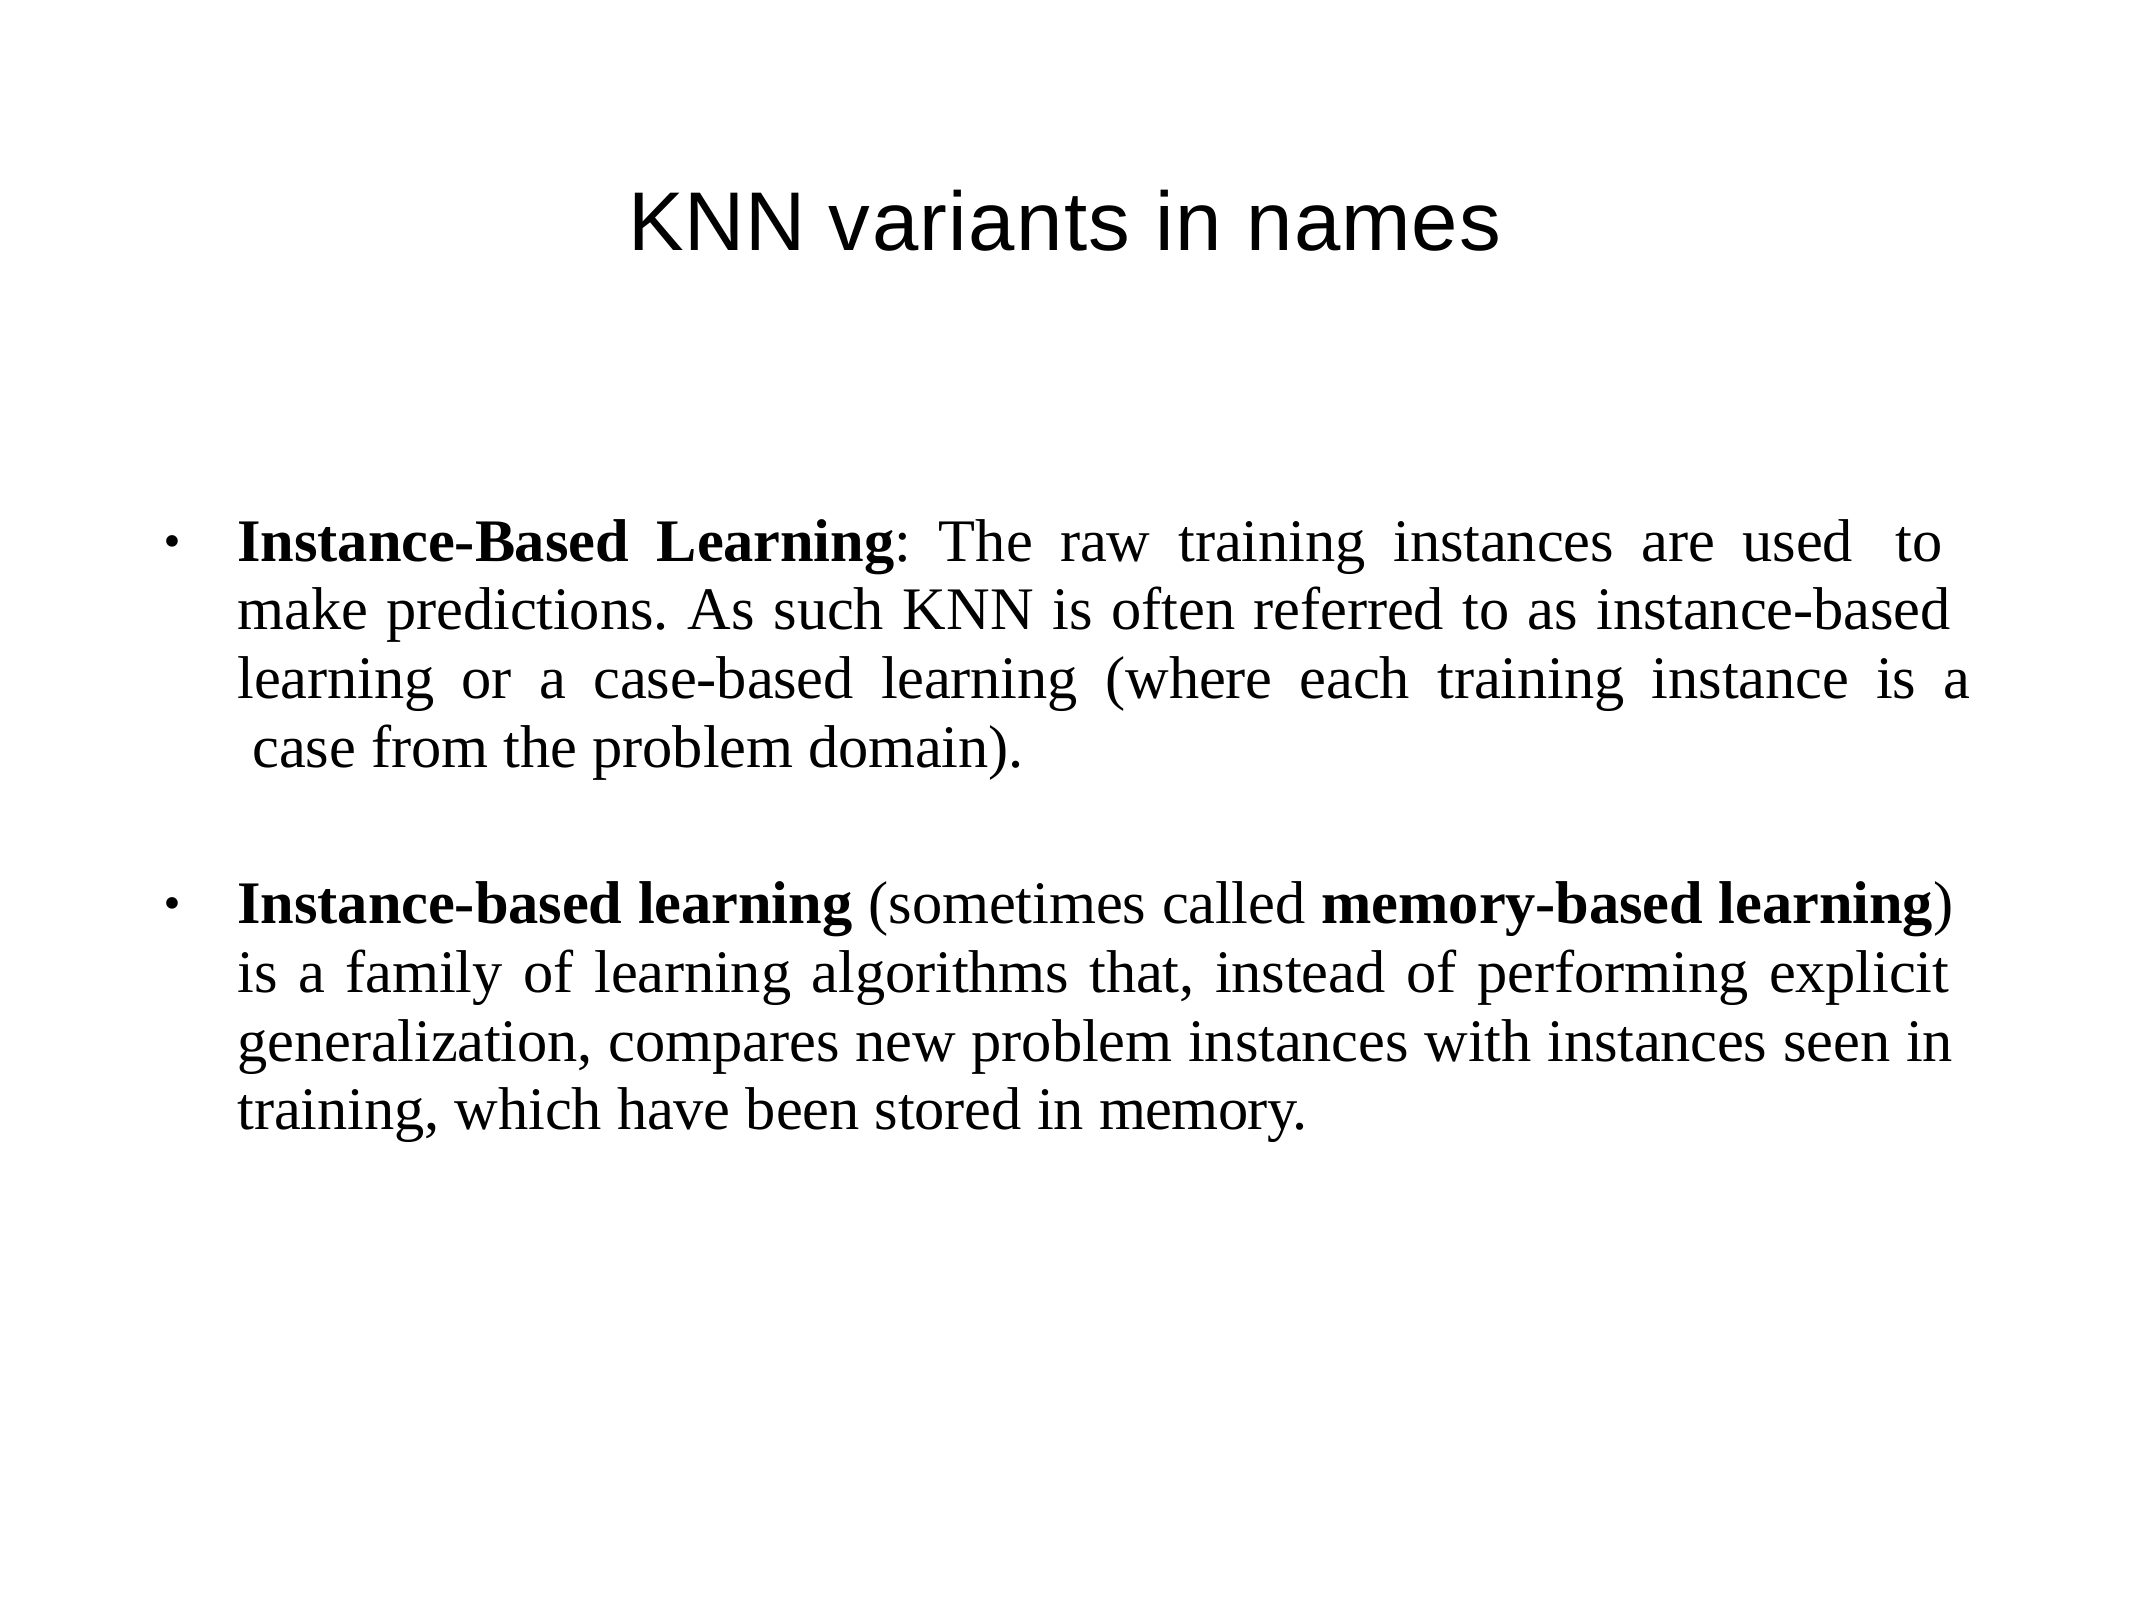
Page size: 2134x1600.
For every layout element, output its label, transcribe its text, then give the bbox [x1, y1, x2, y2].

text_box Instance-based learning (sometimes called memory-based learning) is a family of learning algorithms that, instead of performing explicit generalization, compares new problem instances with instances seen in training, which have been stored in memory. [235, 859, 1971, 1142]
text_box • [162, 871, 182, 926]
title KNN variants in names [626, 164, 1507, 435]
text_box • [162, 509, 182, 564]
text_box Instance-Based Learning: The raw training instances are used to make predictions. As such KNN is often referred to as instance-based learning or a case-based learning (where each training instance is a case from the problem domain). [235, 496, 1971, 780]
